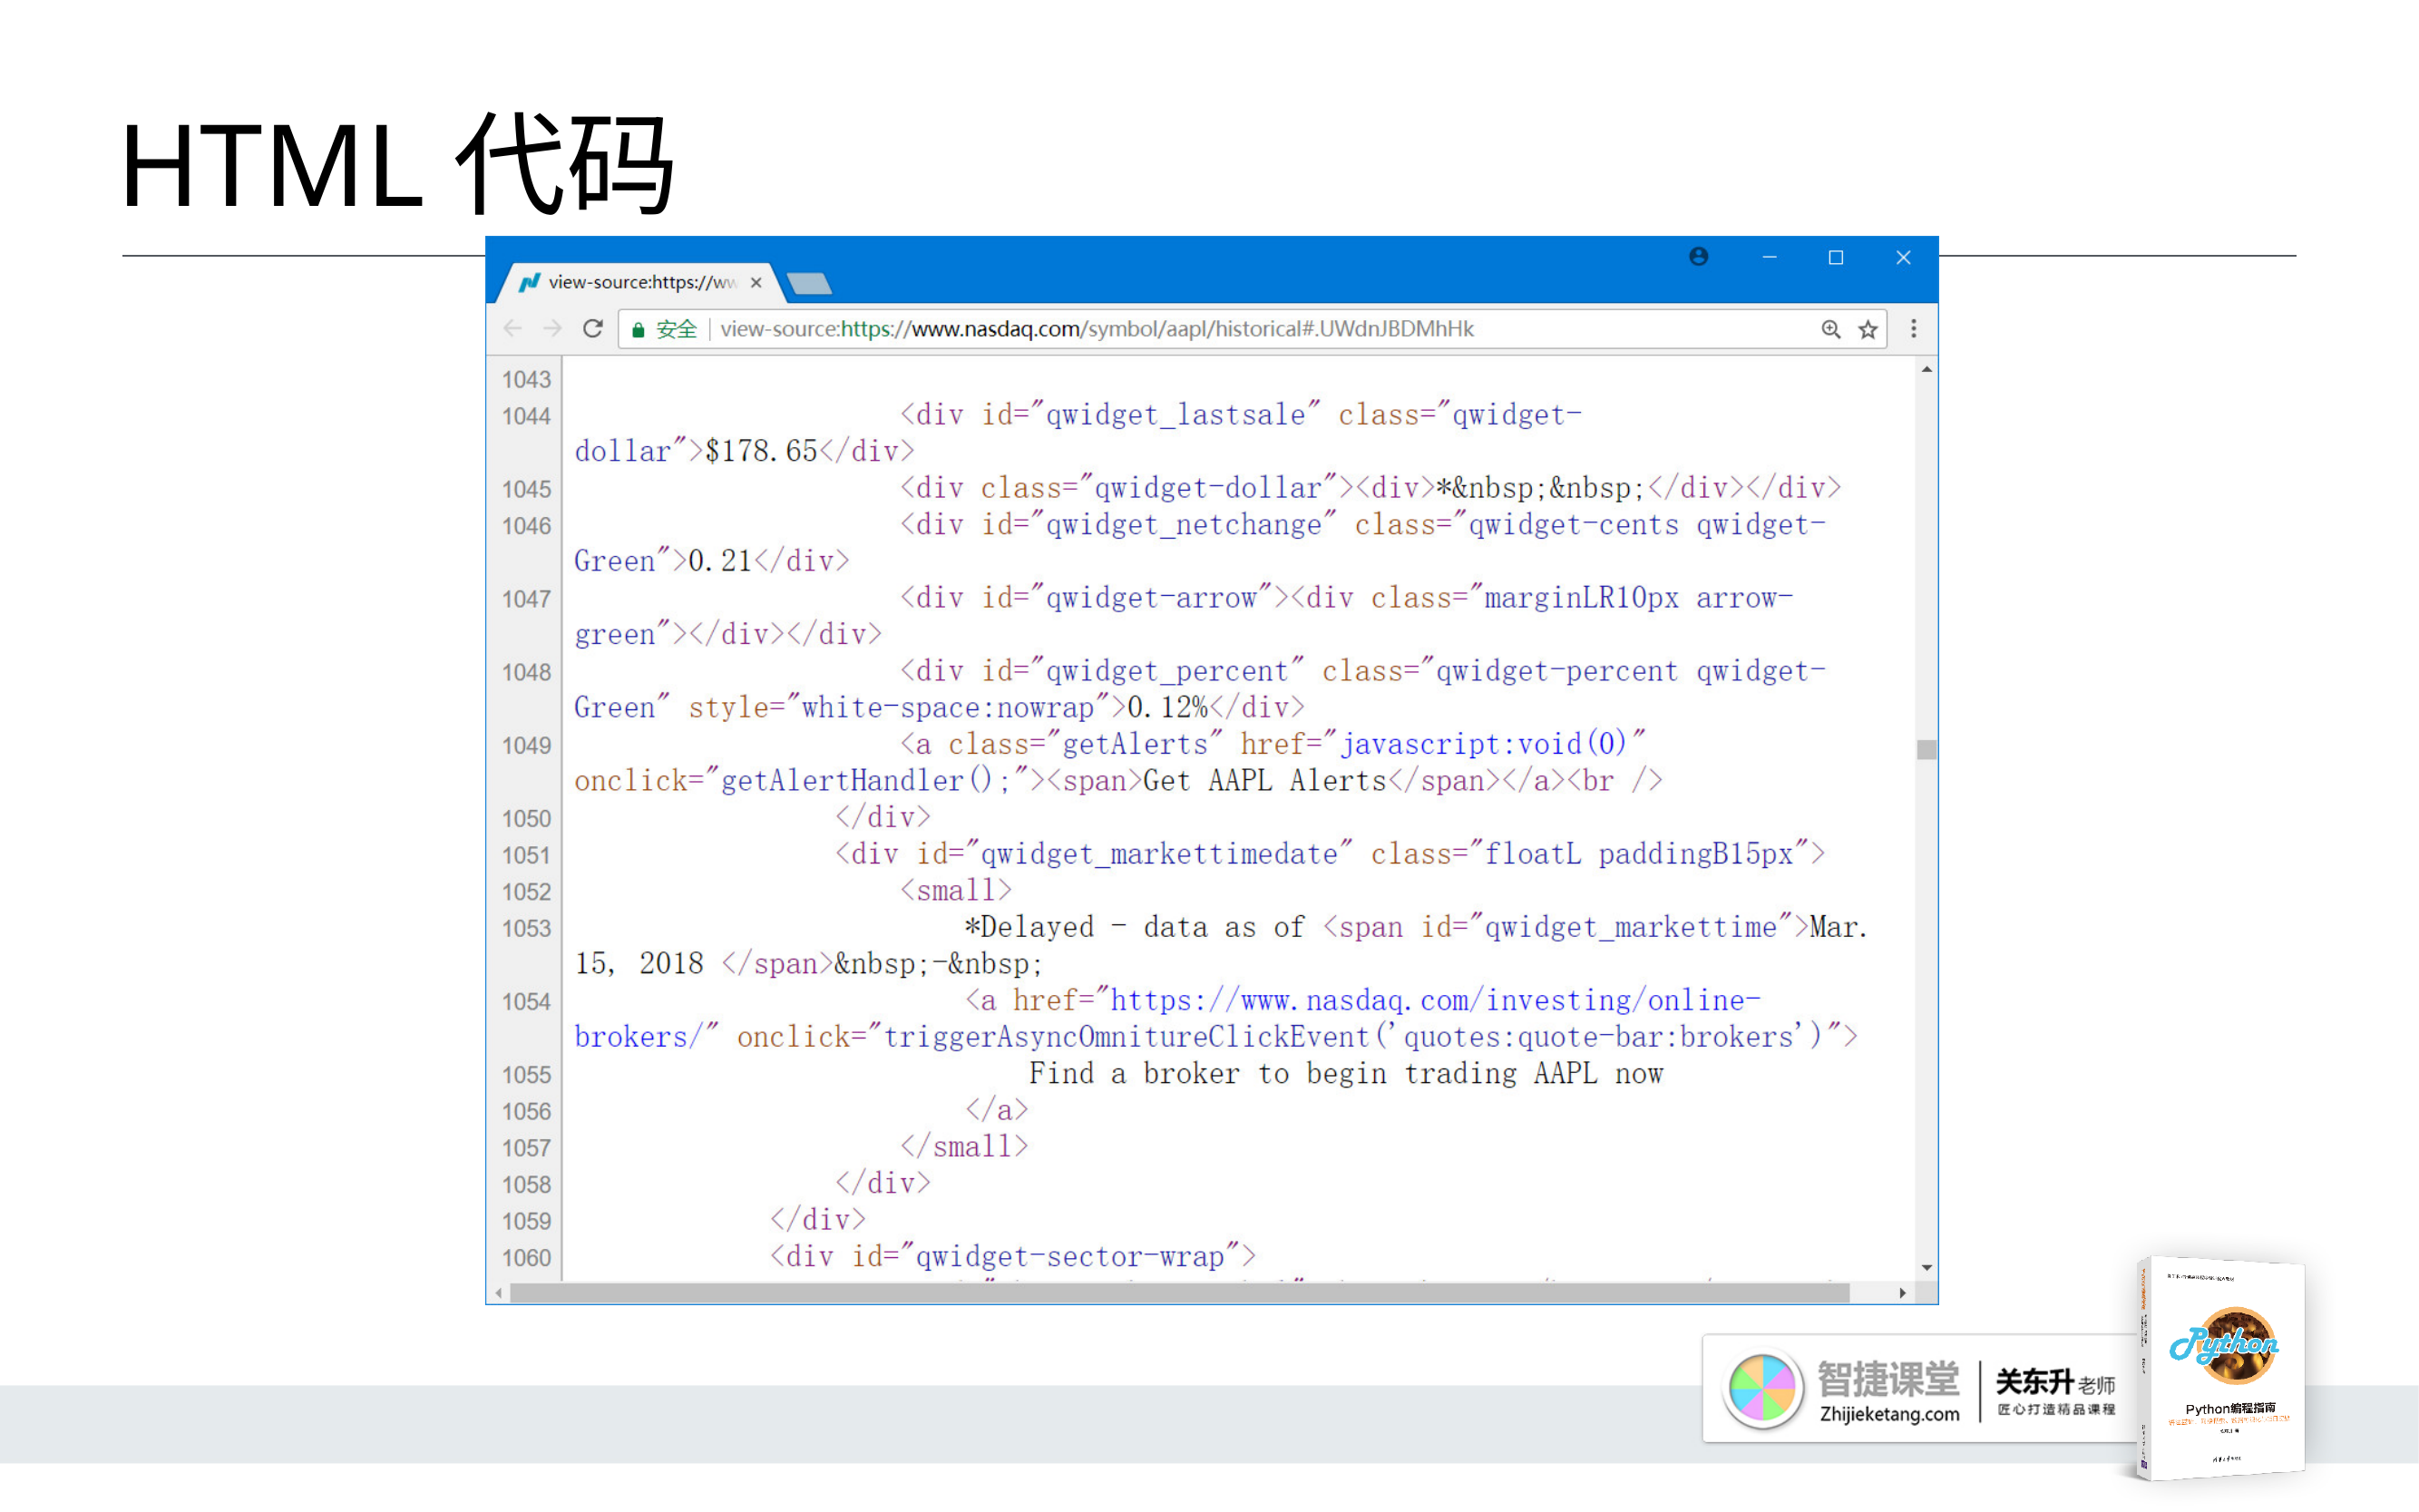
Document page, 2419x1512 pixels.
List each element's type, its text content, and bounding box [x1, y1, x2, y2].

picture [0, 0, 2419, 1512]
title HTML代码 [107, 83, 2148, 237]
